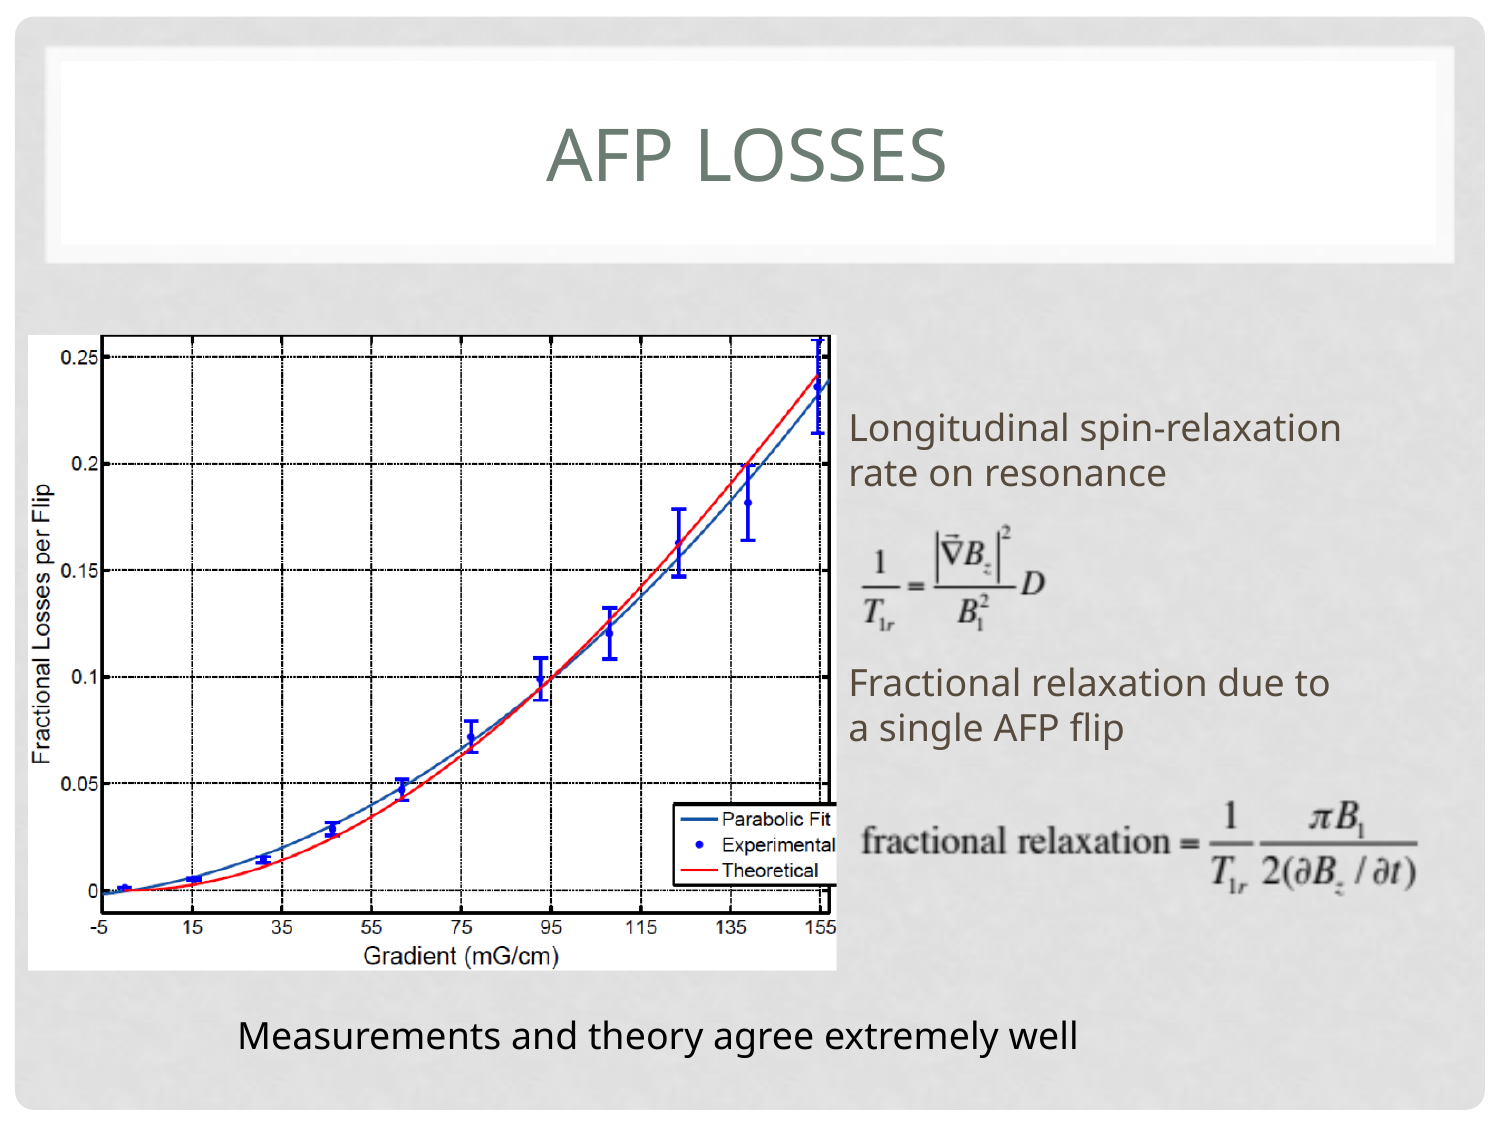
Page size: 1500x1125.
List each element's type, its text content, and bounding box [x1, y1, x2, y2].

list Longitudinal spin-relaxation rate on resonance Fractional relaxation due to a single AFP flip [814, 396, 1362, 1005]
title AFP losses [69, 66, 1425, 238]
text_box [855, 789, 1426, 903]
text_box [856, 518, 1049, 634]
picture [28, 334, 837, 971]
text_box Measurements and theory agree extremely well [222, 1004, 1276, 1065]
